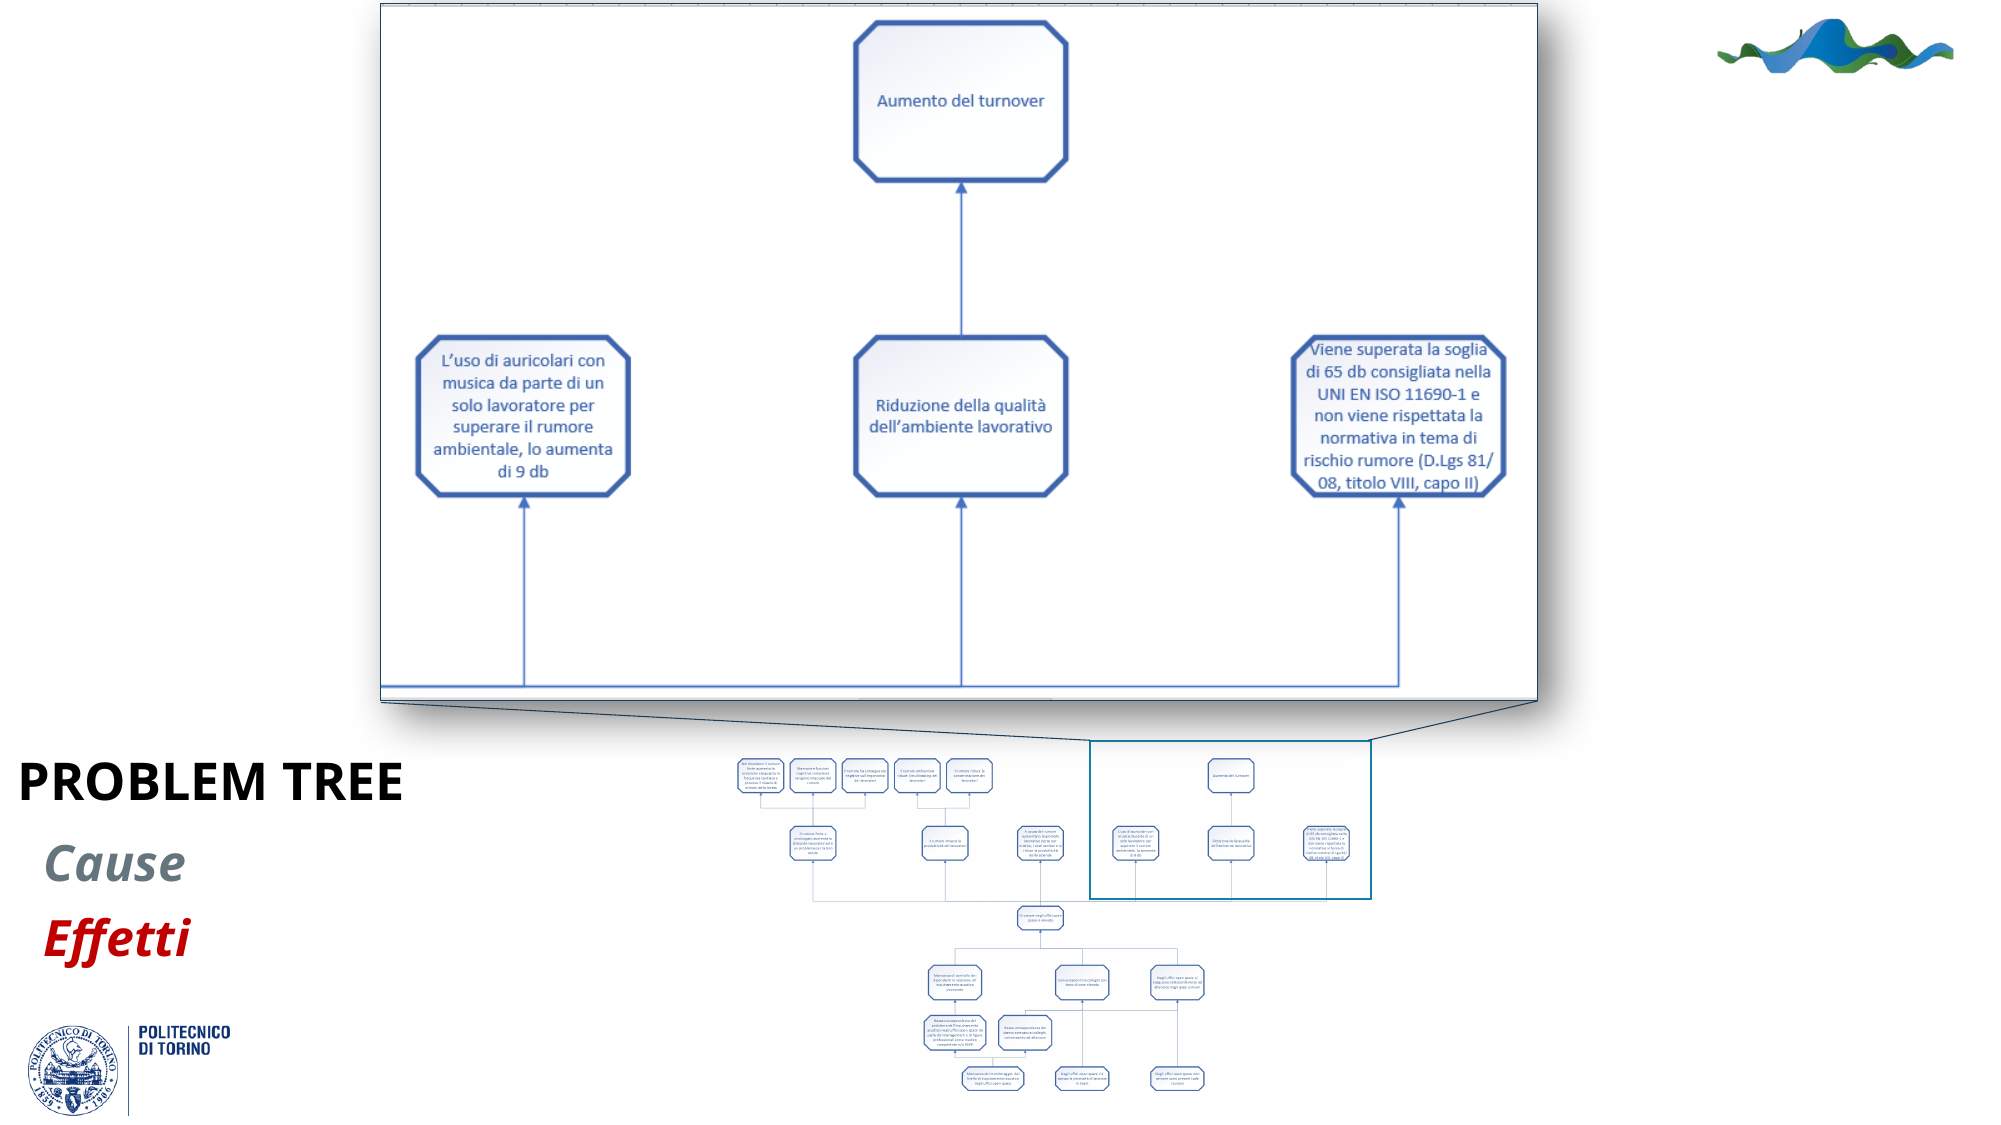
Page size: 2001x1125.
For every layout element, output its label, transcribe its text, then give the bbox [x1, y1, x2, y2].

text_box PROBLEM TREE [2, 396, 827, 820]
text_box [380, 702, 1091, 741]
picture [26, 1018, 252, 1125]
text_box [1089, 751, 1372, 900]
text_box Cause [29, 823, 506, 899]
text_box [1367, 701, 1538, 741]
text_box Effetti [29, 899, 506, 975]
picture [380, 3, 1538, 701]
picture [1688, 12, 1983, 80]
table_cell [372, 396, 380, 713]
picture [737, 758, 1350, 1092]
